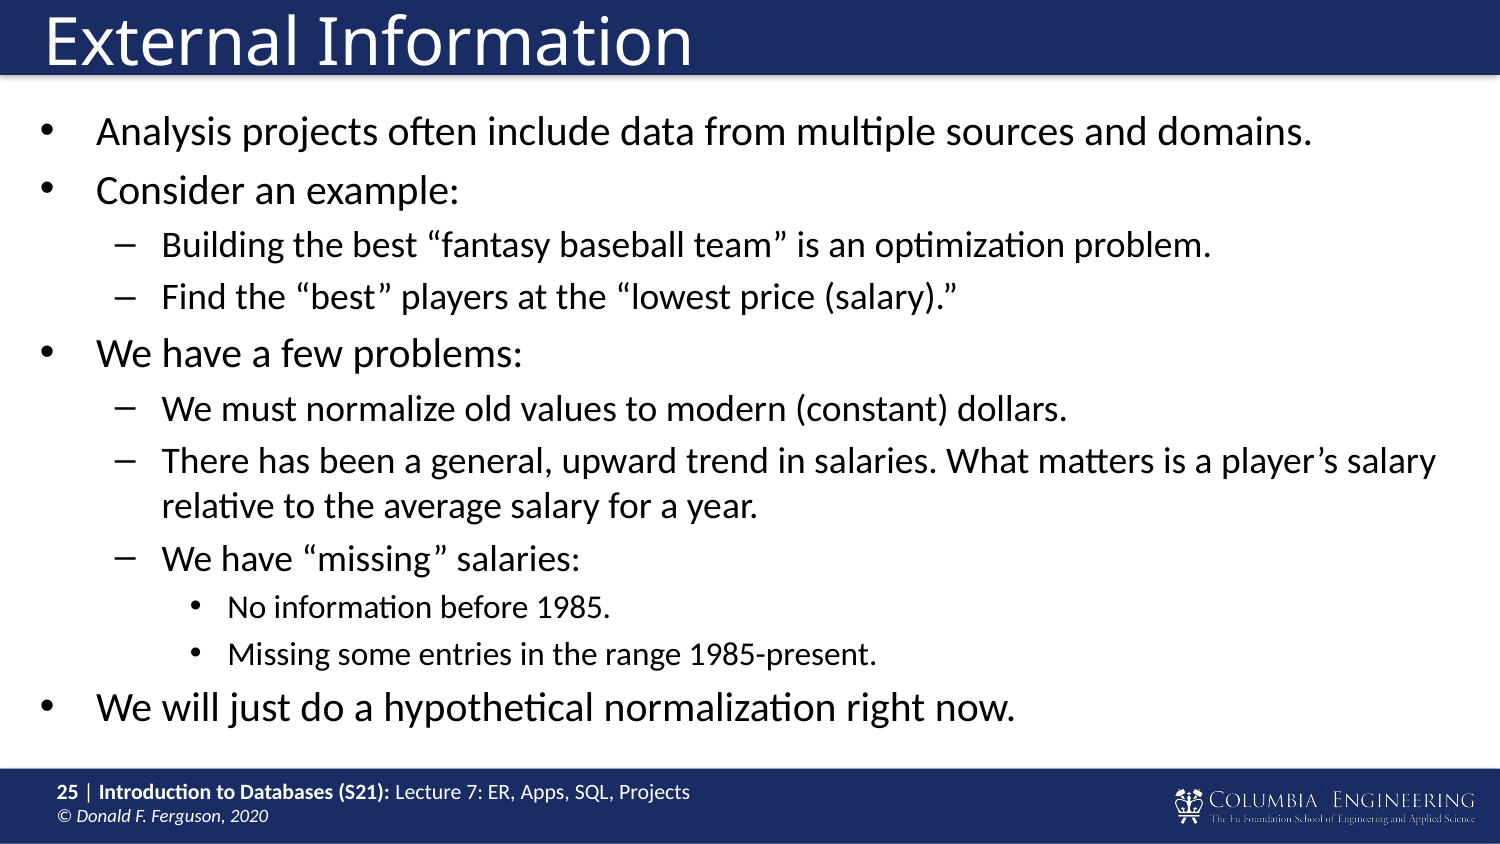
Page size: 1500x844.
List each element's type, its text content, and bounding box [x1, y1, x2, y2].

list Analysis projects often include data from multiple sources and domains. Consider an example: Building the best “fantasy baseball team” is an optimization problem. Find the “best” players at the “lowest price (salary).” We have a few problems: We must normalize old values to modern (constant) dollars. There has been a general, upward trend in salaries. What matters is a player’s salary relative to the average salary for a year. We have “missing” salaries: No information before 1985. Missing some entries in the range 1985-present. We will just do a hypothetical normalization right now. [24, 96, 1475, 760]
title External Information [28, 0, 1450, 73]
